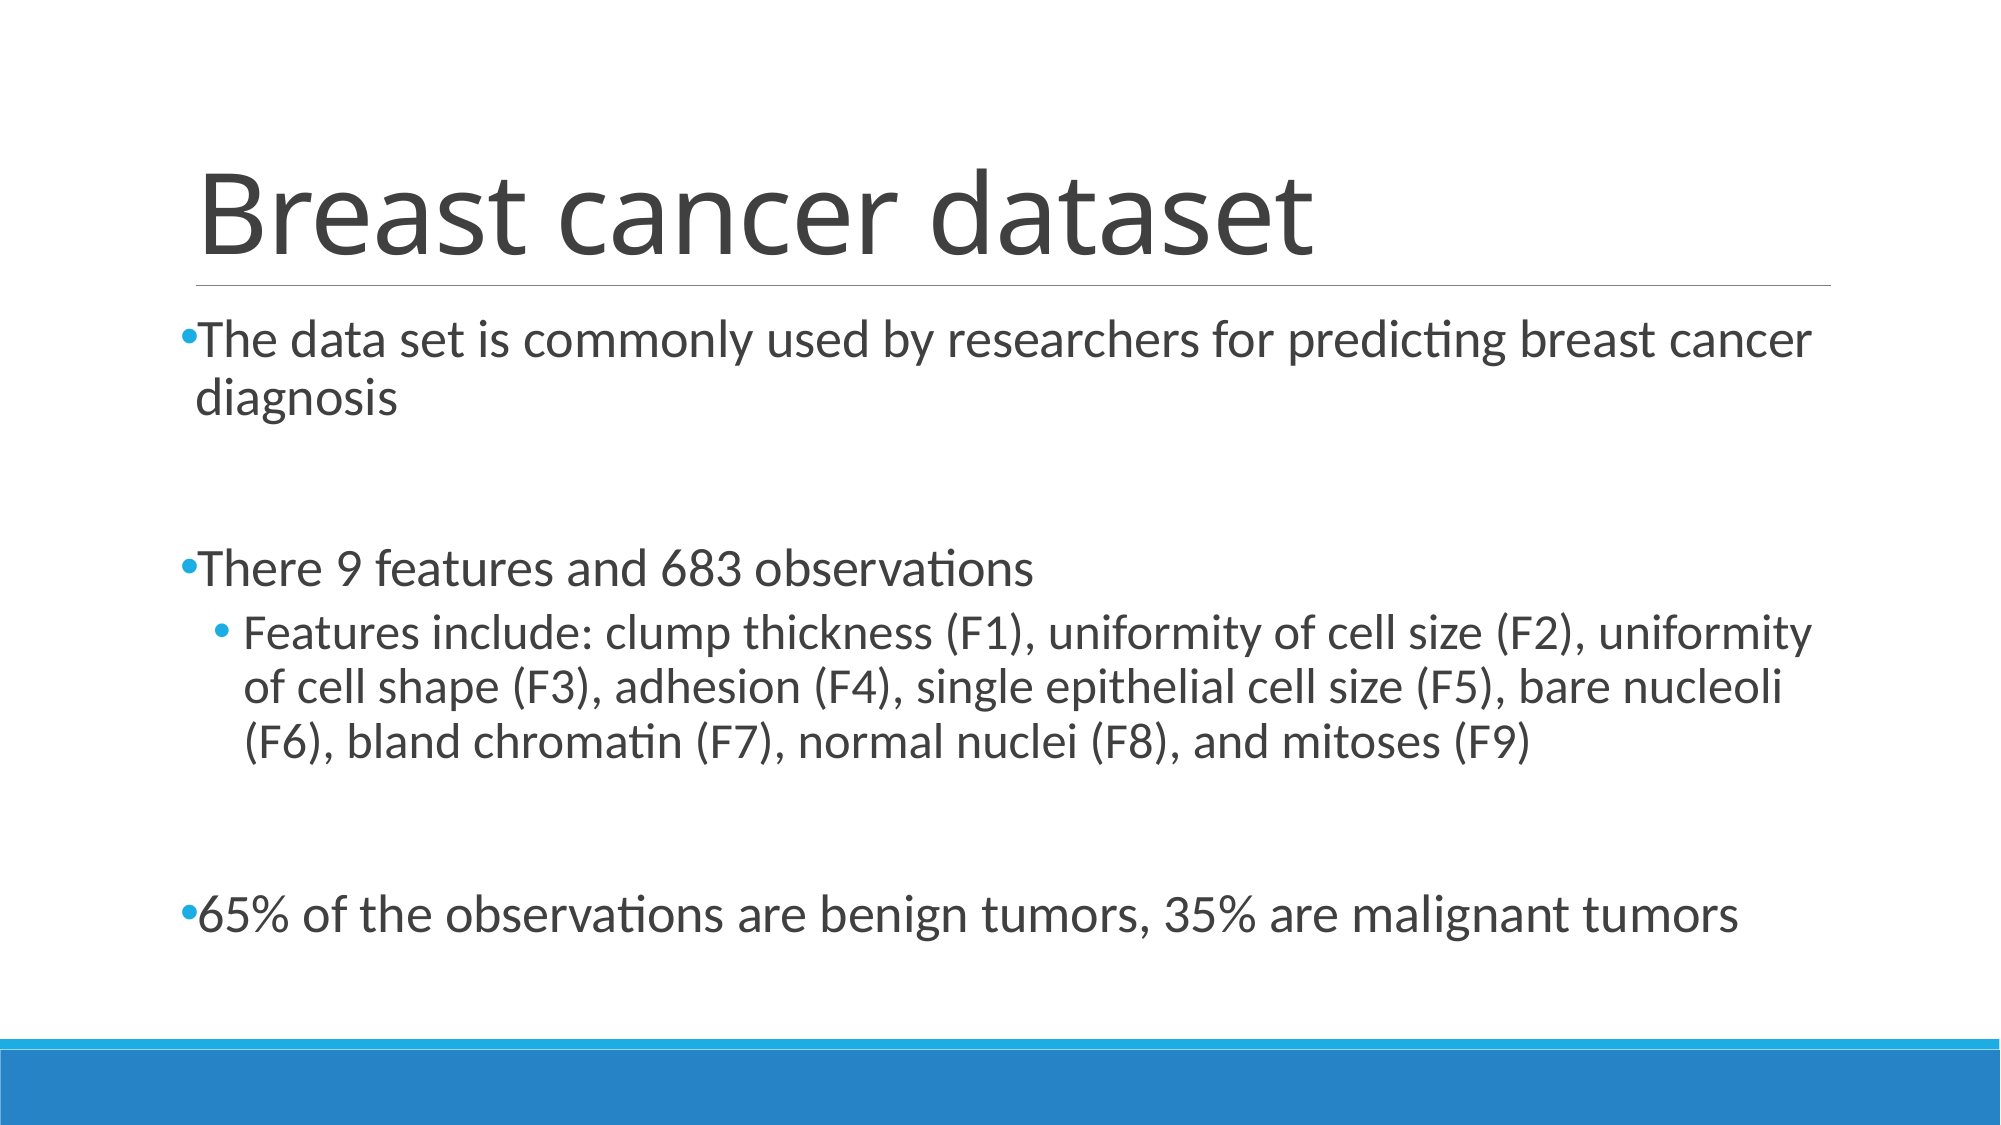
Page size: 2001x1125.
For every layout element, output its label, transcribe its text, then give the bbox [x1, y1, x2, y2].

list The data set is commonly used by researchers for predicting breast cancer diagnosis There 9 features and 683 observations Features include: clump thickness (F1), uniformity of cell size (F2), uniformity of cell shape (F3), adhesion (F4), single epithelial cell size (F5), bare nucleoli (F6), bland chromatin (F7), normal nuclei (F8), and mitoses (F9) 65% of the observations are benign tumors, 35% are malignant tumors [180, 302, 1830, 963]
title Breast cancer dataset [180, 47, 1830, 285]
